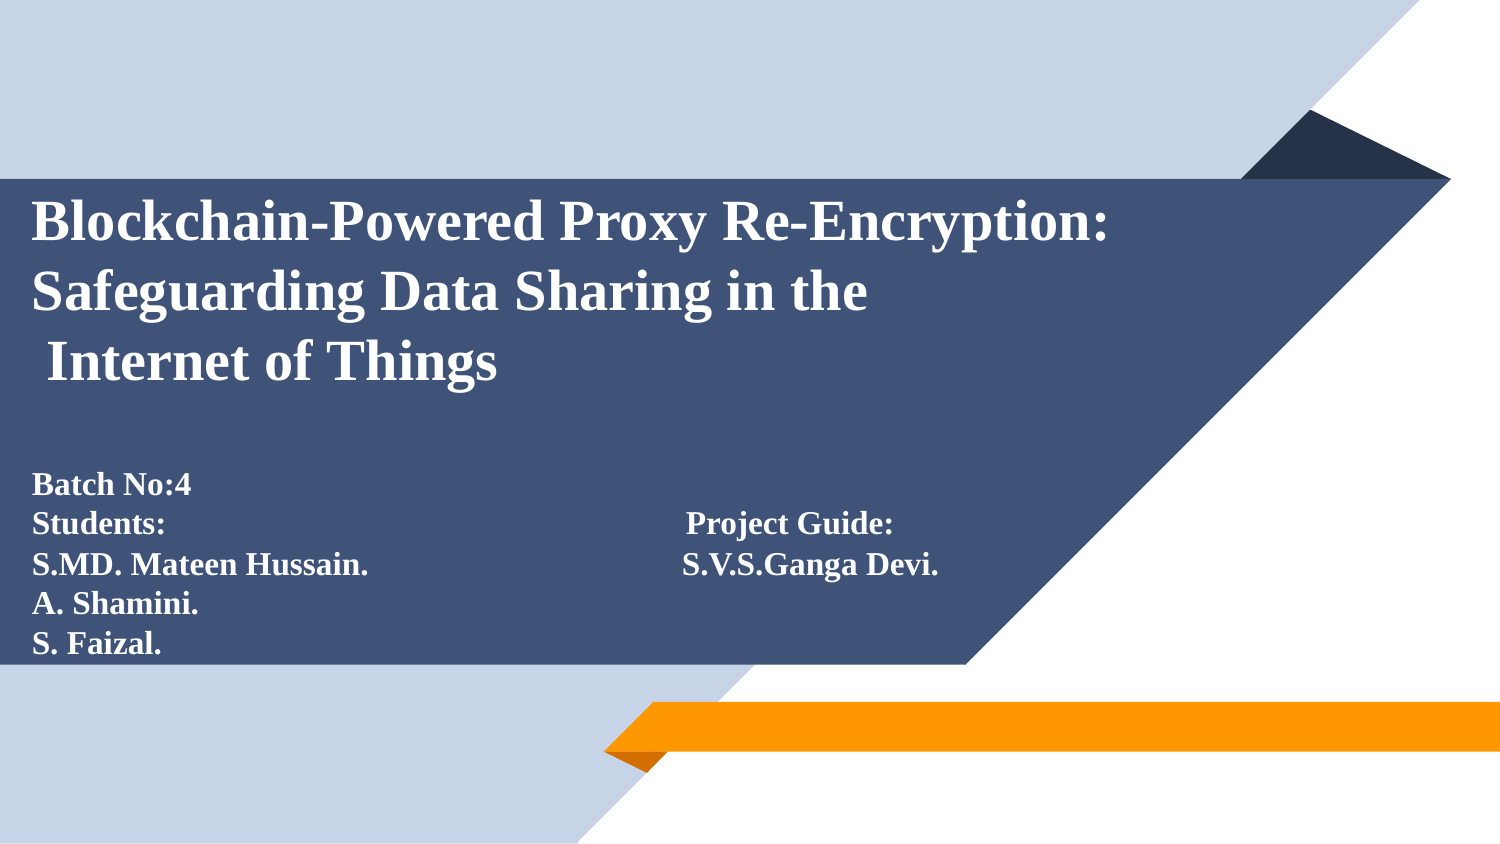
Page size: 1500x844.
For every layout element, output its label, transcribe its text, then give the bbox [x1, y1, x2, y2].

title Blockchain-Powered Proxy Re-Encryption: Safeguarding Data Sharing in the Internet of Things Batch No:4 Students: Project Guide: S.MD. Mateen Hussain. S.V.S.Ganga Devi. A. Shamini. S. Faizal. [16, 332, 1431, 831]
